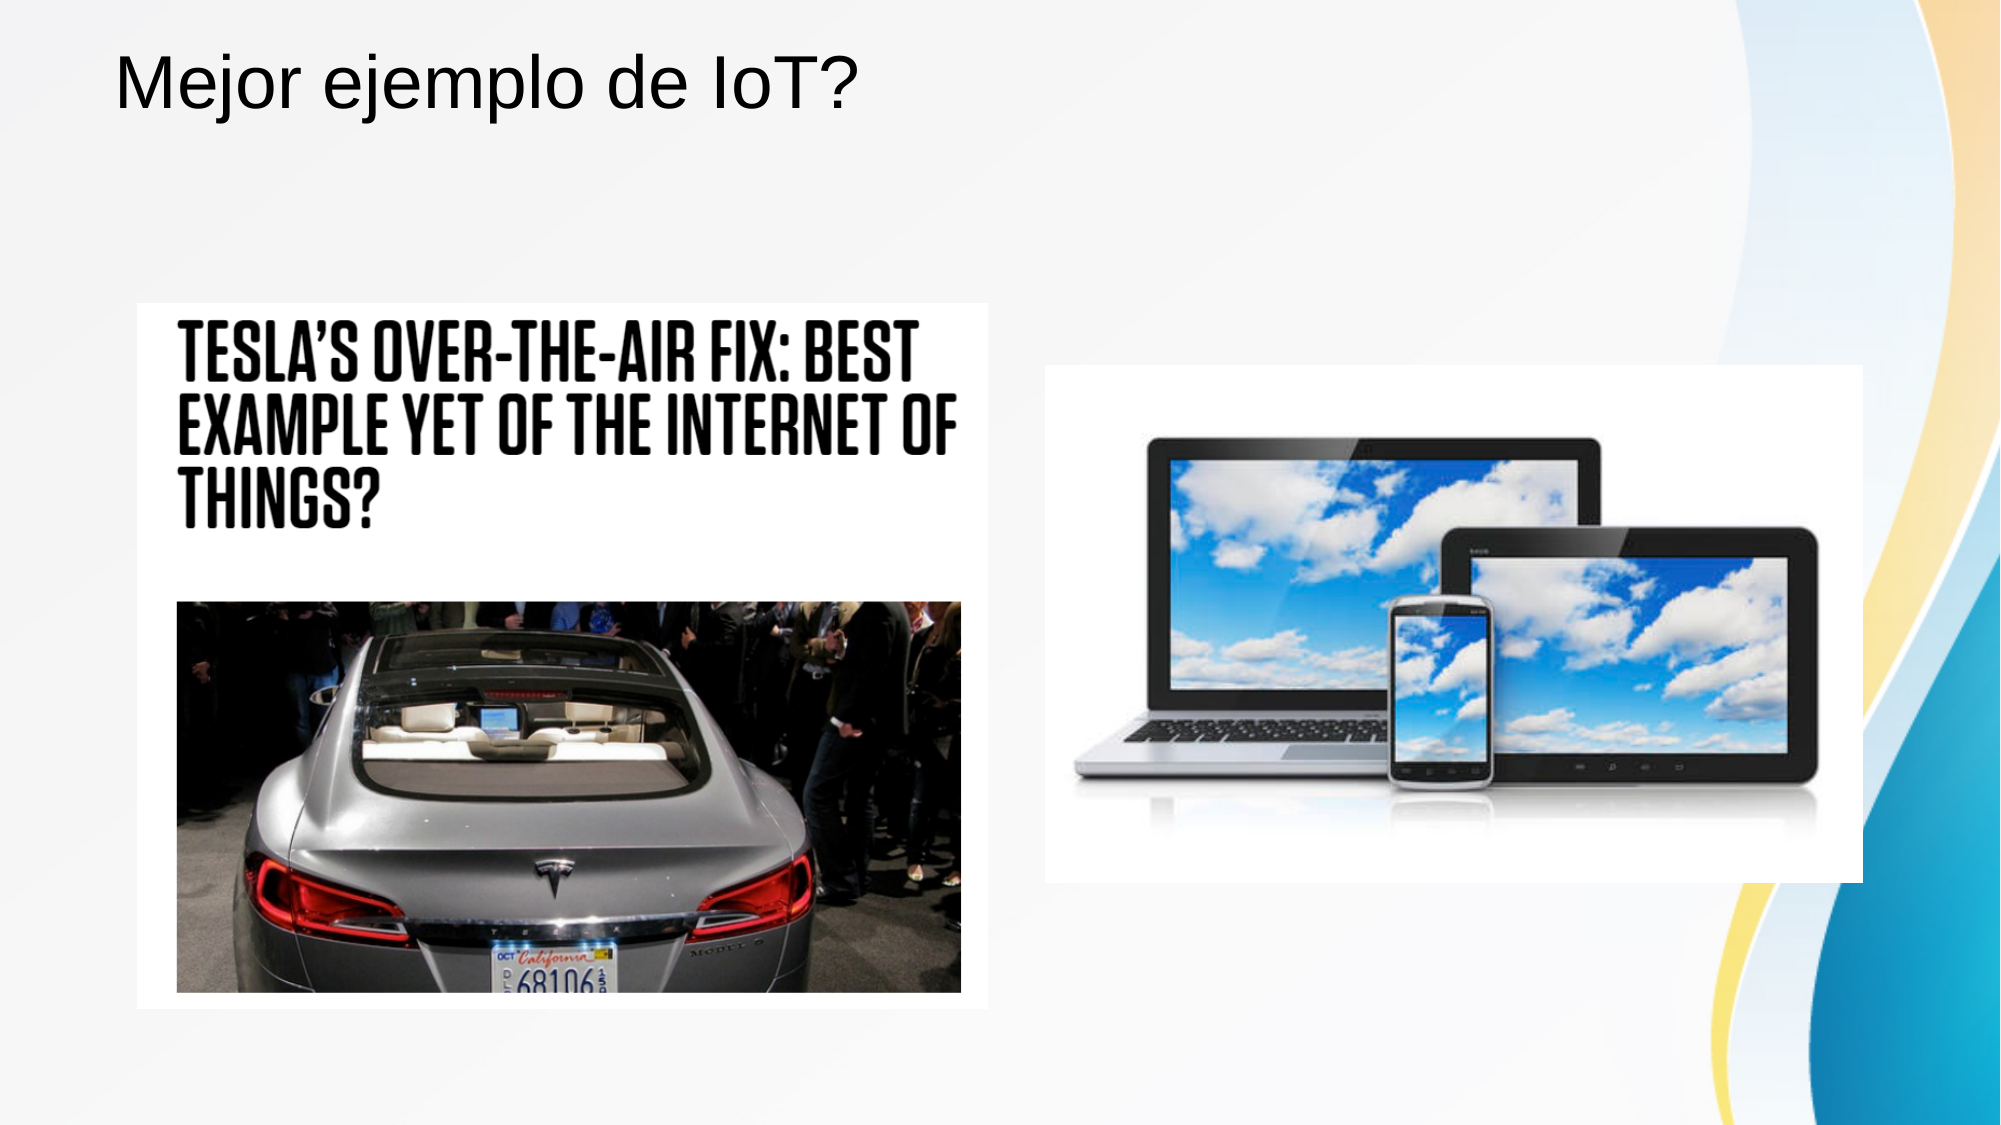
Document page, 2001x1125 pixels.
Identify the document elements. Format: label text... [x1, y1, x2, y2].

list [137, 303, 988, 1009]
title Mejor ejemplo de IoT? [99, 30, 1901, 127]
picture [0, 0, 2001, 1125]
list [1045, 365, 1863, 883]
